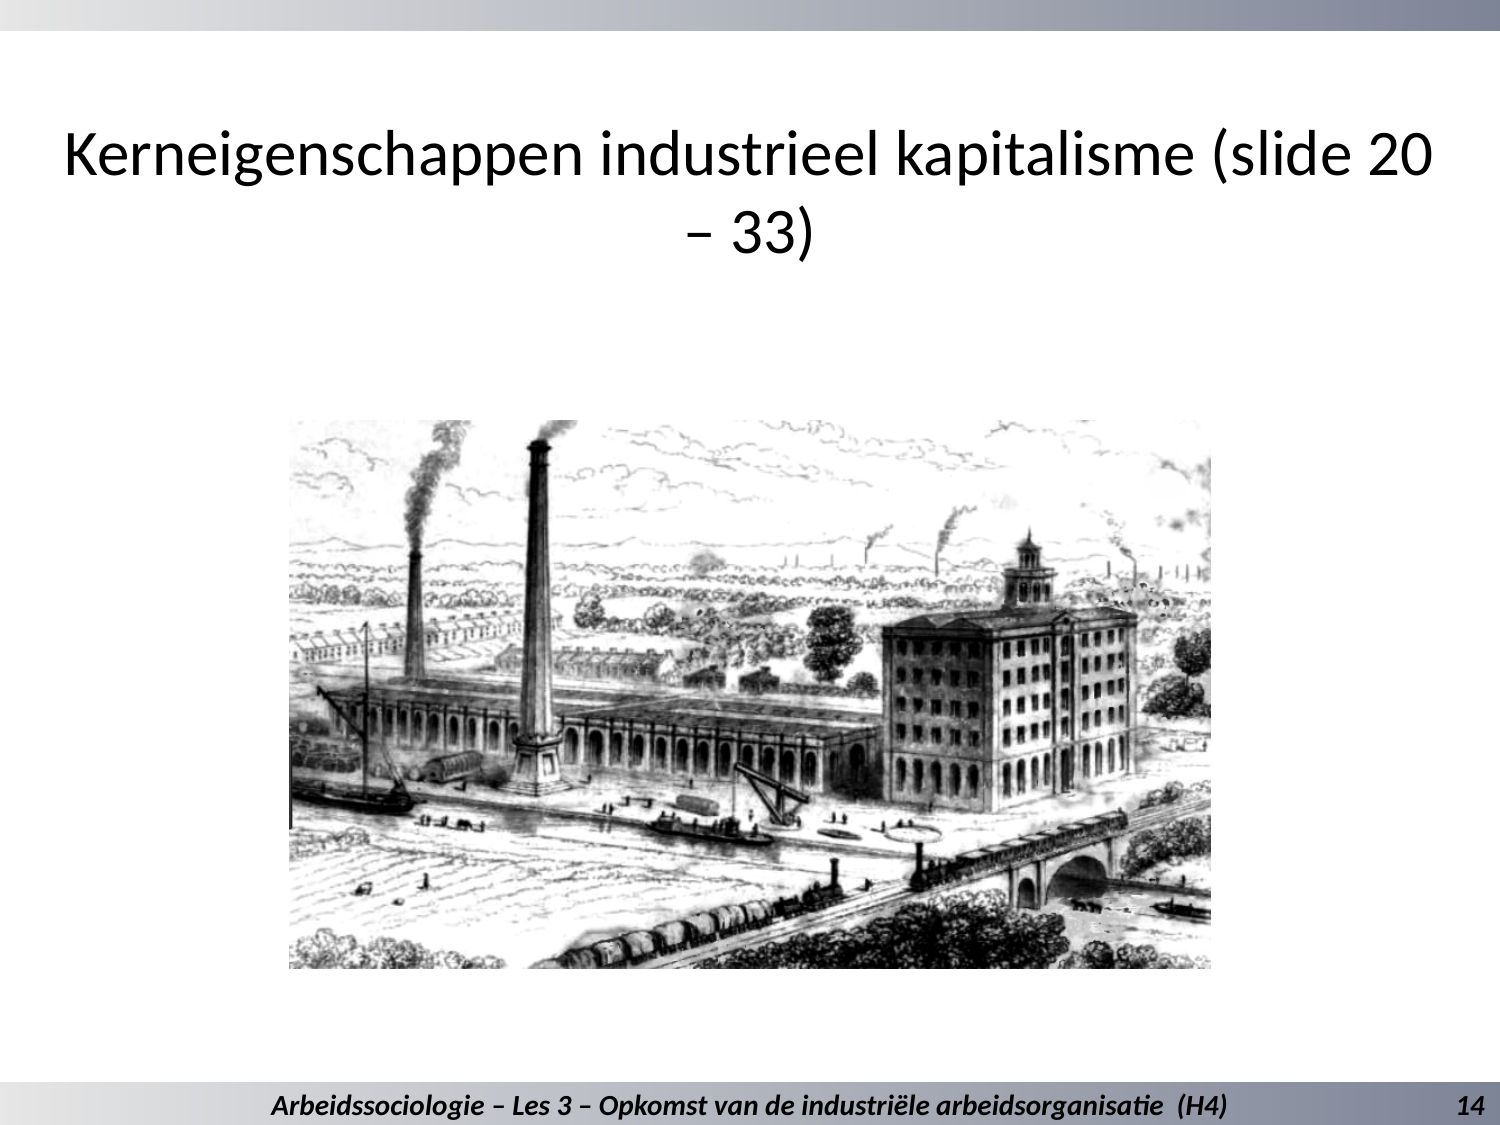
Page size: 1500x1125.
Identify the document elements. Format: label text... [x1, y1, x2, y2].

text_box [0, 0, 1500, 31]
picture [288, 420, 1211, 969]
title Kerneigenschappen industrieel kapitalisme (slide 20 – 33) [29, 101, 1471, 275]
footer Arbeidssociologie – Les 3 – Opkomst van de industriële arbeidsorganisatie (H4) [0, 1082, 1074, 1125]
text_box 14 [1074, 1082, 1500, 1125]
